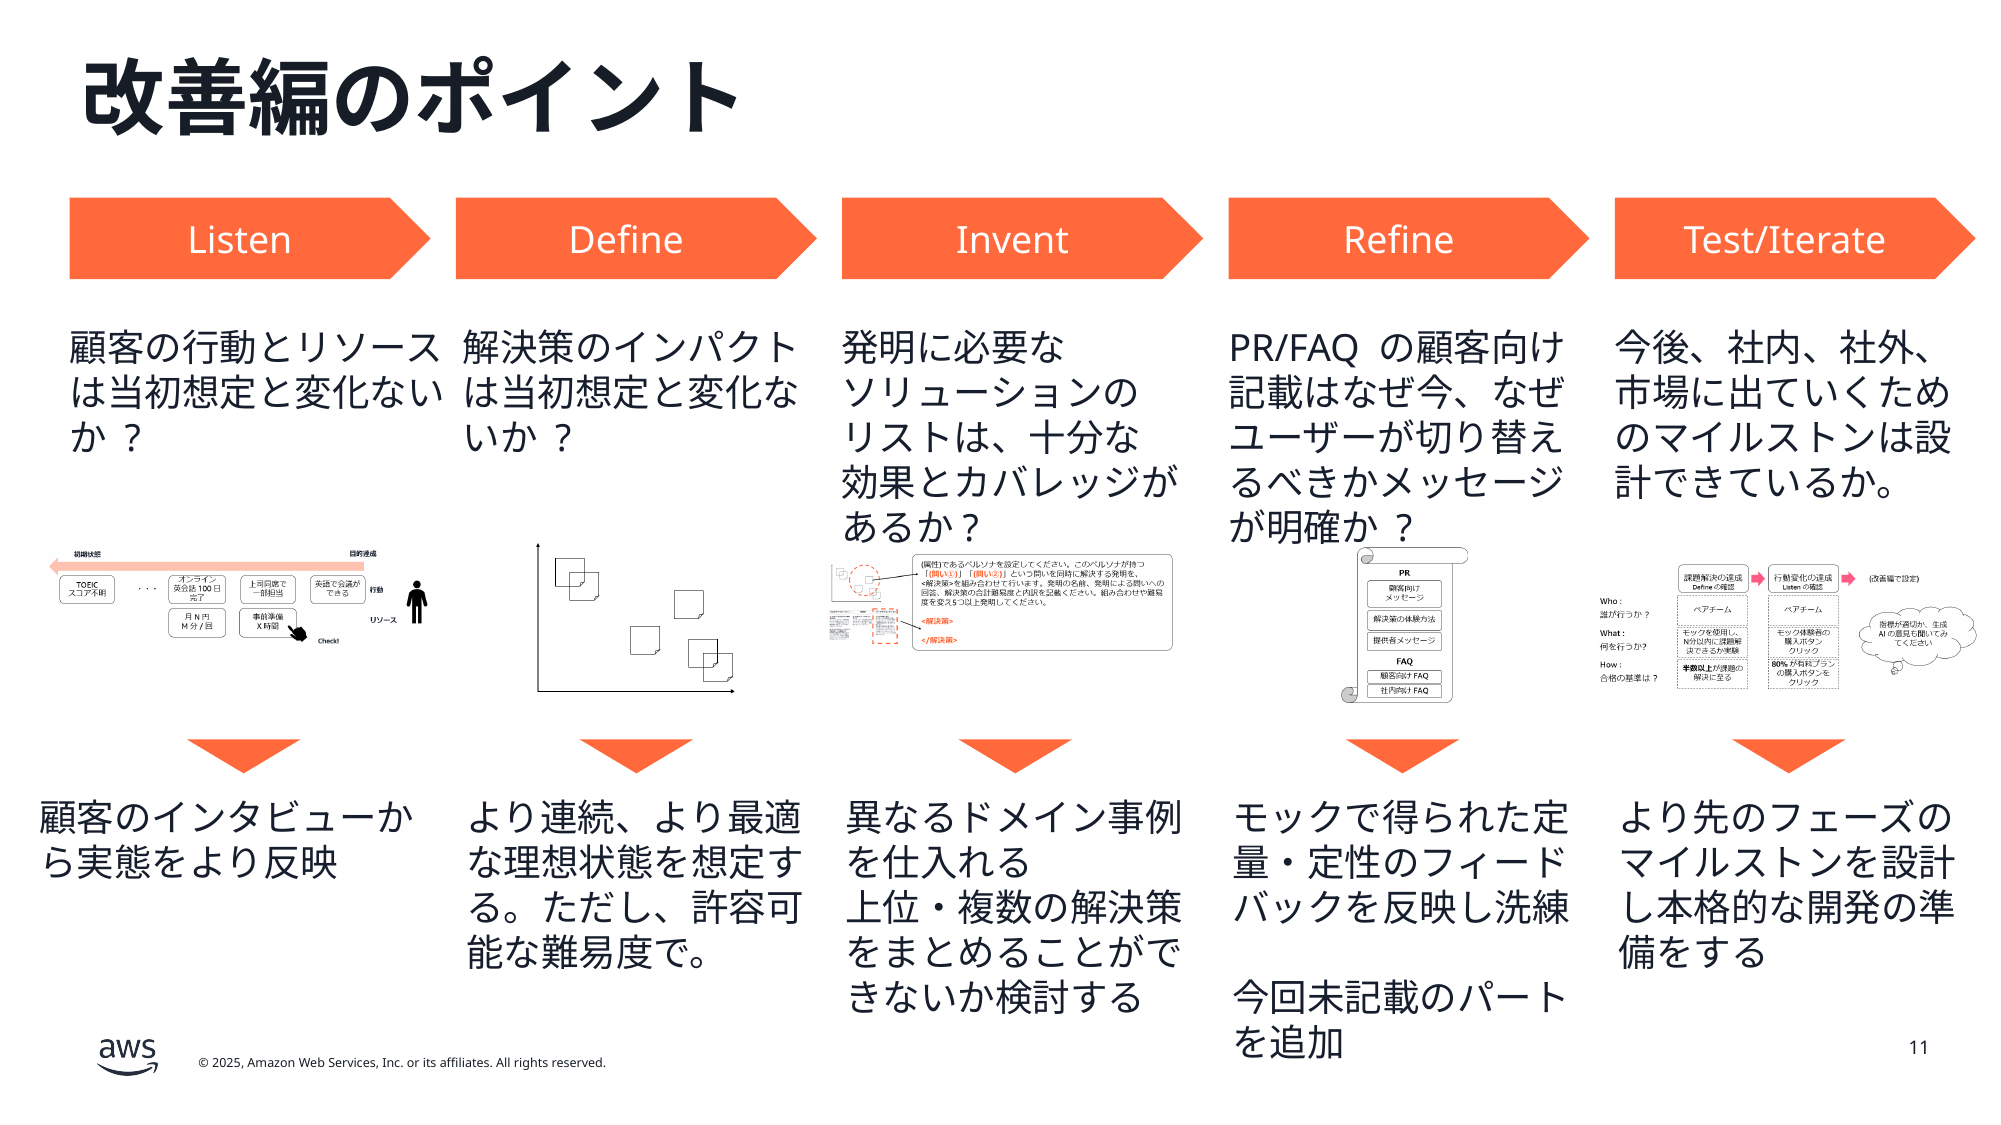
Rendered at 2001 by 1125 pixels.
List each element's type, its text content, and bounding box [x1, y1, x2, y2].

text_box [958, 739, 1072, 774]
text_box より先のフェーズのマイルストンを設計し本格的な開発の準備をする [1618, 786, 1970, 982]
text_box 顧客のインタビューから実態をより反映 [39, 786, 446, 892]
picture [826, 552, 1174, 651]
text_box 顧客の行動とリソースは当初想定と変化ないか ? [69, 316, 446, 466]
picture [48, 548, 435, 644]
text_box Listen [69, 197, 431, 280]
text_box 発明に必要な ソリューションの リストは、十分な 効果とカバレッジがあるか? [841, 316, 1190, 556]
picture [1337, 544, 1468, 707]
title 改善編のポイント [66, 48, 1945, 150]
text_box [579, 739, 694, 774]
text_box PR/FAQ の顧客向け記載はなぜ今、なぜユーザーが切り替えるべきかメッセージが明確か ? [1228, 316, 1577, 556]
text_box Test/Iterate [1614, 197, 1976, 280]
text_box [1345, 739, 1460, 774]
picture [1596, 563, 1982, 690]
text_box Refine [1228, 197, 1590, 280]
text_box [1732, 739, 1846, 774]
text_box モックで得られた定量・定性のフィードバックを反映し洗練 今回未記載のパートを追加 [1232, 786, 1583, 1072]
picture [97, 1039, 158, 1076]
text_box Invent [842, 197, 1204, 280]
text_box 解決策のインパクトは当初想定と変化ないか ? [462, 316, 811, 466]
slide_number 11 [1495, 1018, 1945, 1079]
text_box [187, 739, 301, 774]
text_box Define [455, 197, 817, 280]
picture [534, 540, 739, 697]
text_box より連続、より最適な理想状態を想定する。ただし、許容可能な難易度で。 [466, 786, 817, 982]
text_box 異なるドメイン事例を仕入れる 上位・複数の解決策をまとめることができないか検討する [844, 786, 1196, 1027]
text_box 今後、社内、社外、市場に出ていくためのマイルストンは設計できているか。 [1614, 316, 1963, 511]
